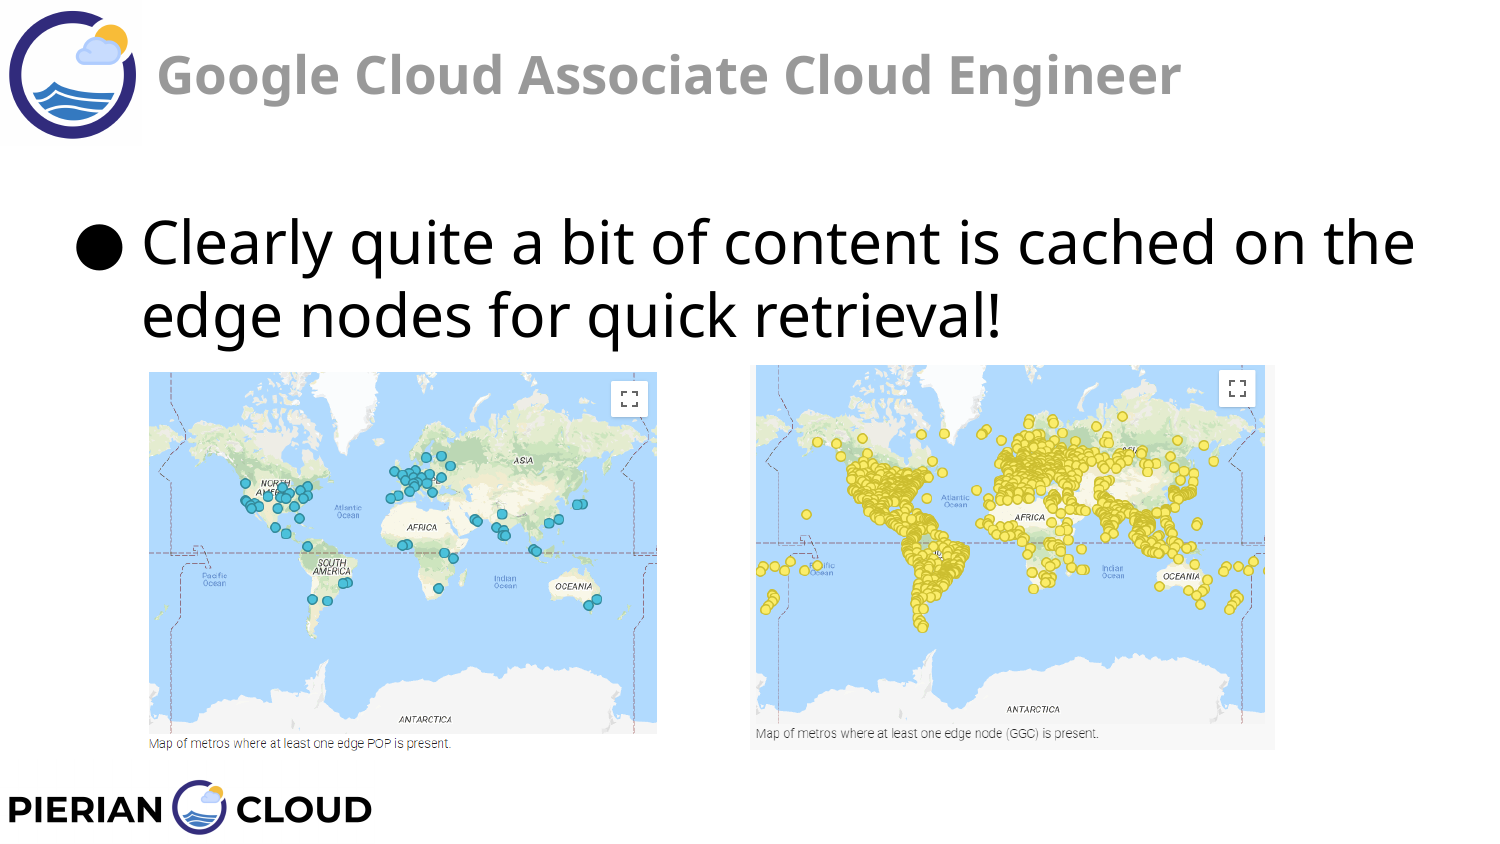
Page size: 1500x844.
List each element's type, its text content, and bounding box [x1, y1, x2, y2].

title Google Cloud Associate Cloud Engineer [146, 25, 1420, 120]
picture [0, 0, 142, 146]
subtitle Clearly quite a bit of content is cached on the edge nodes for quick retrieval! [51, 189, 1476, 750]
picture [749, 365, 1276, 750]
picture [0, 365, 667, 844]
